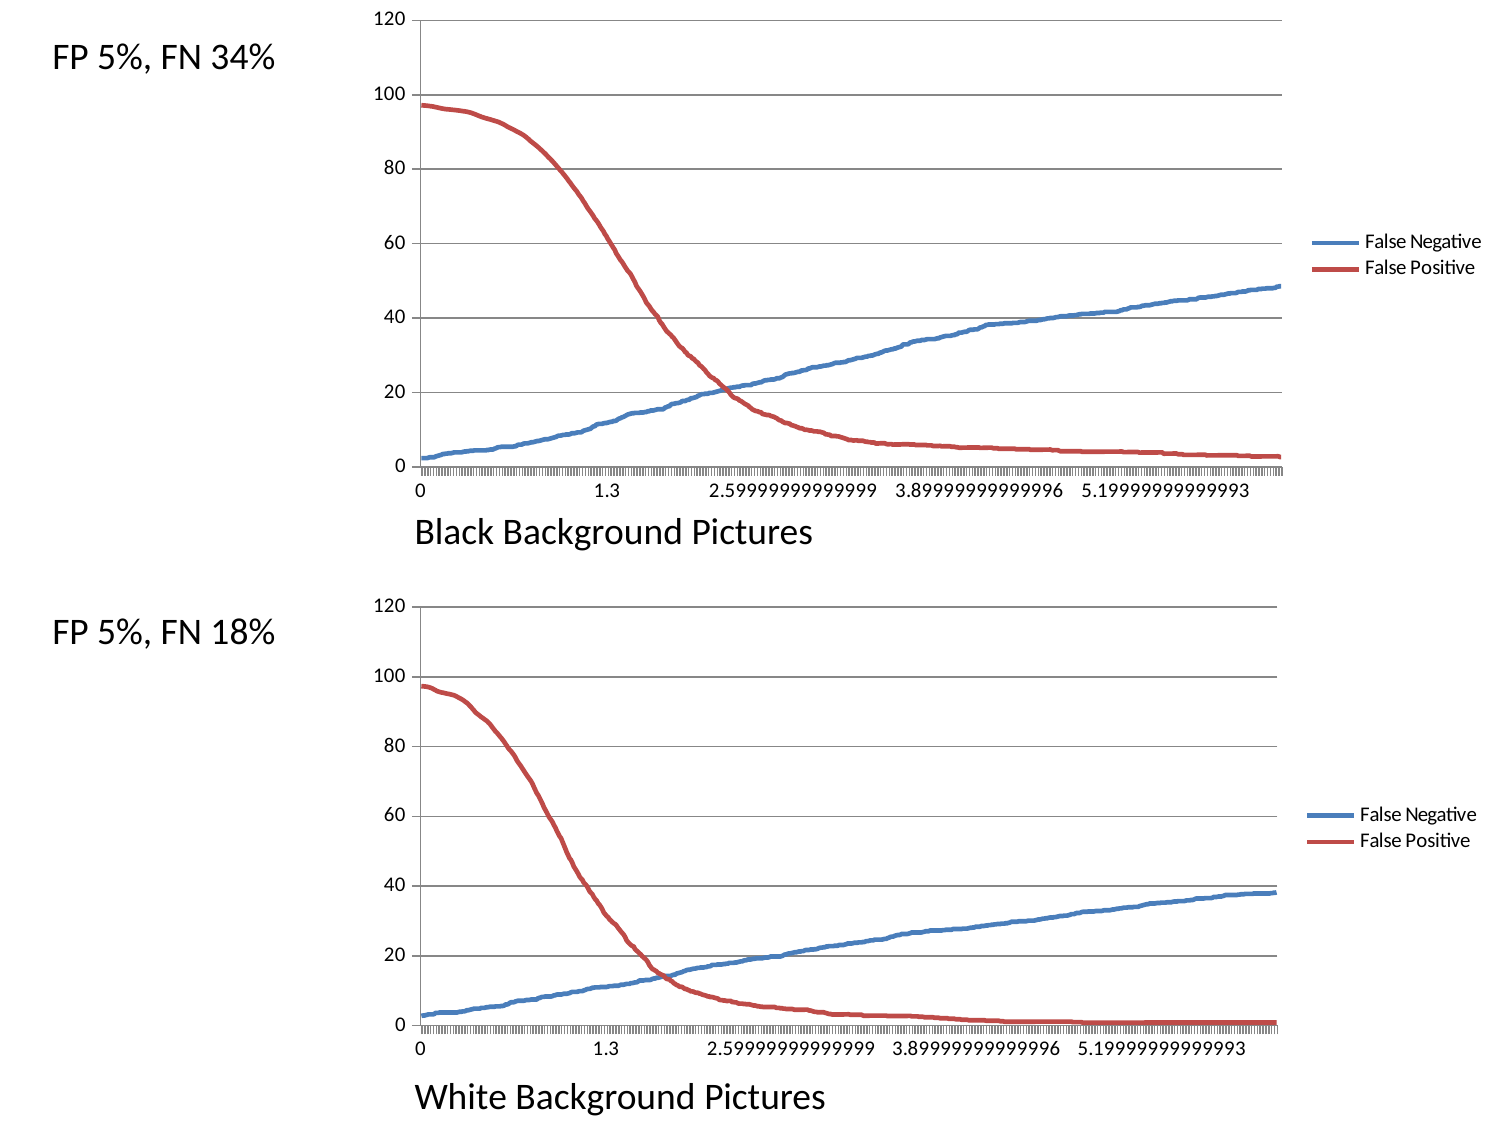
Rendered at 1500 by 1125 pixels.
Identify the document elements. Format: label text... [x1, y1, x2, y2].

text_box Black Background Pictures [399, 521, 1075, 560]
chart [349, 0, 1500, 513]
text_box FP 5%, FN 18% [37, 599, 300, 660]
text_box White Background Pictures [399, 1080, 1075, 1125]
chart [349, 587, 1500, 1071]
text_box FP 5%, FN 34% [37, 24, 300, 85]
